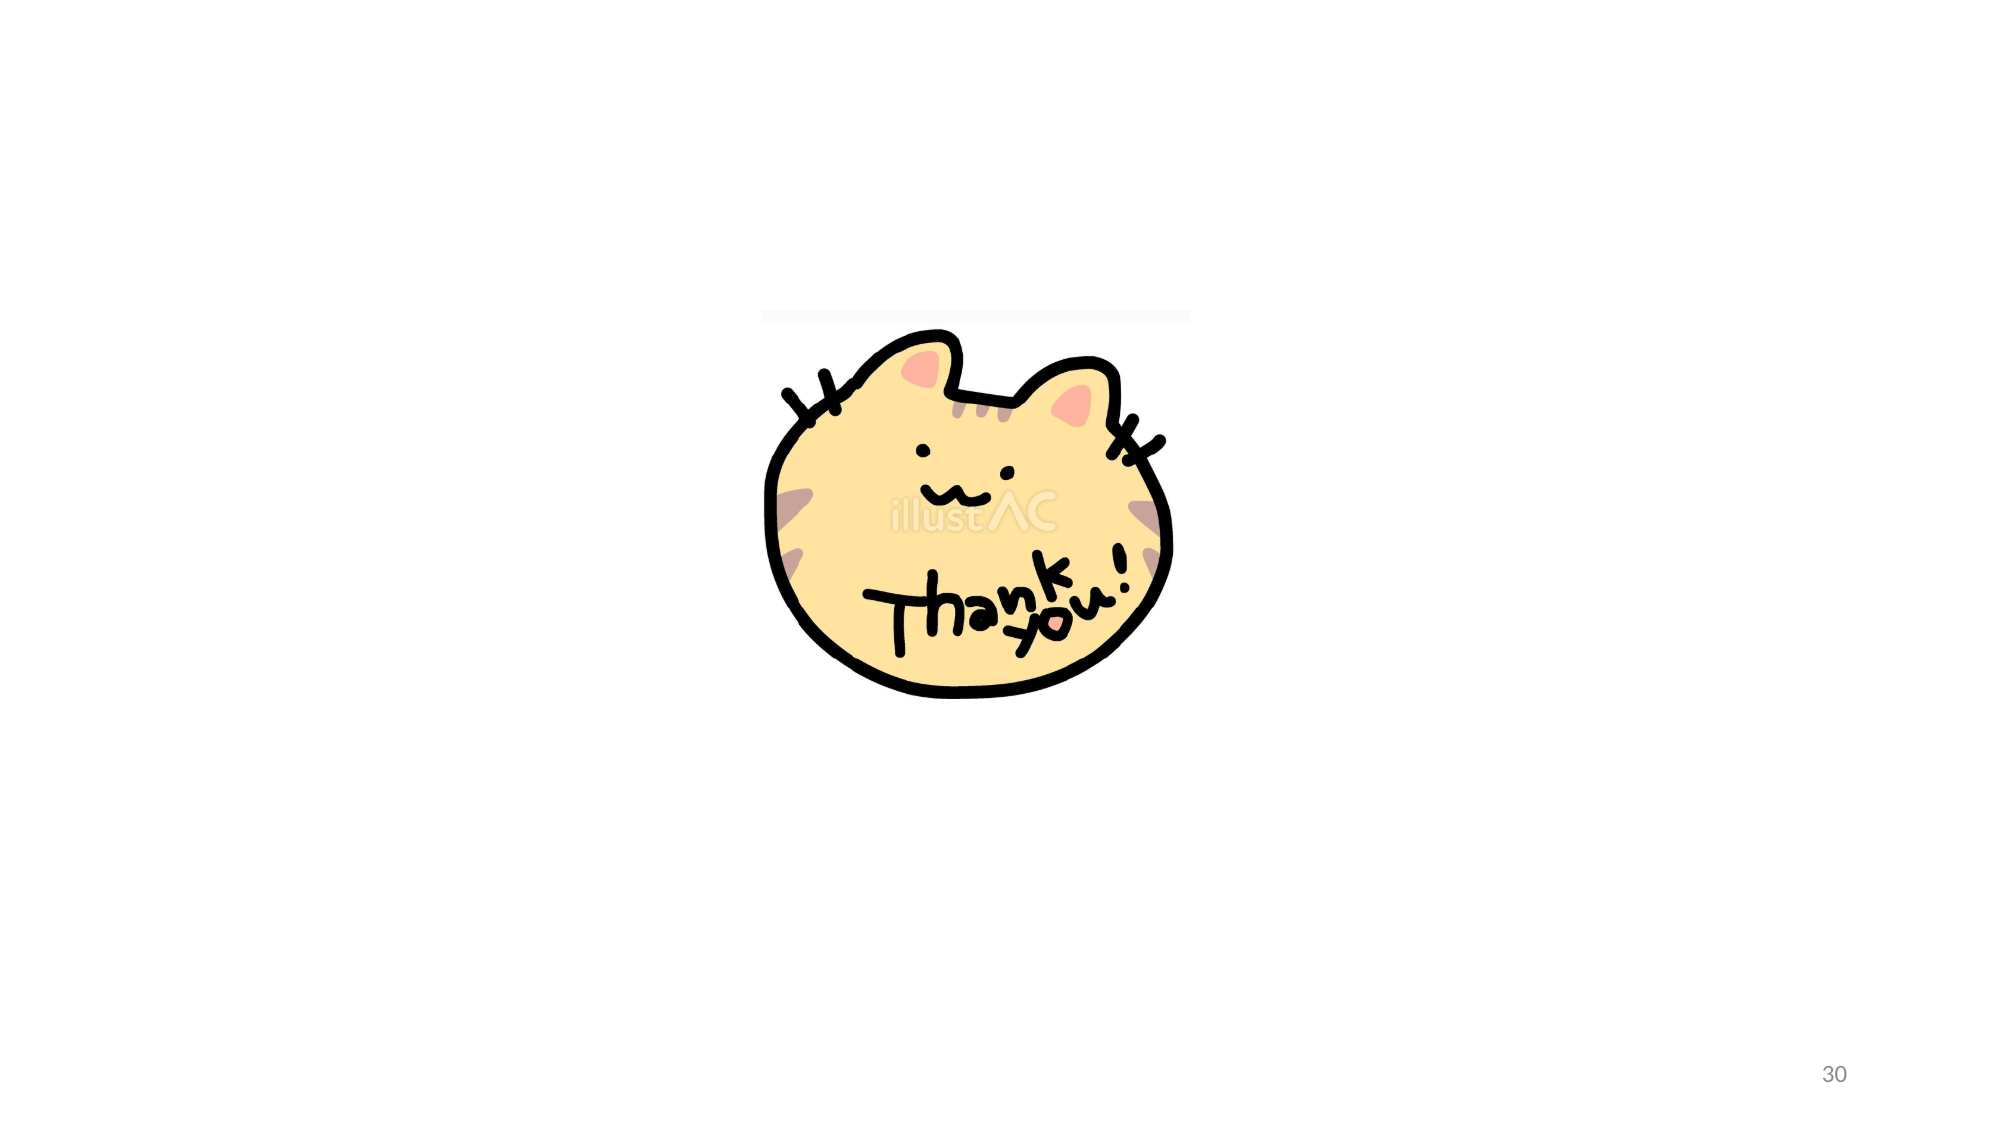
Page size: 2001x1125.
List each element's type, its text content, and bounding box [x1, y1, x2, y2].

slide_number 30 [1412, 1042, 1863, 1103]
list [762, 310, 1191, 699]
